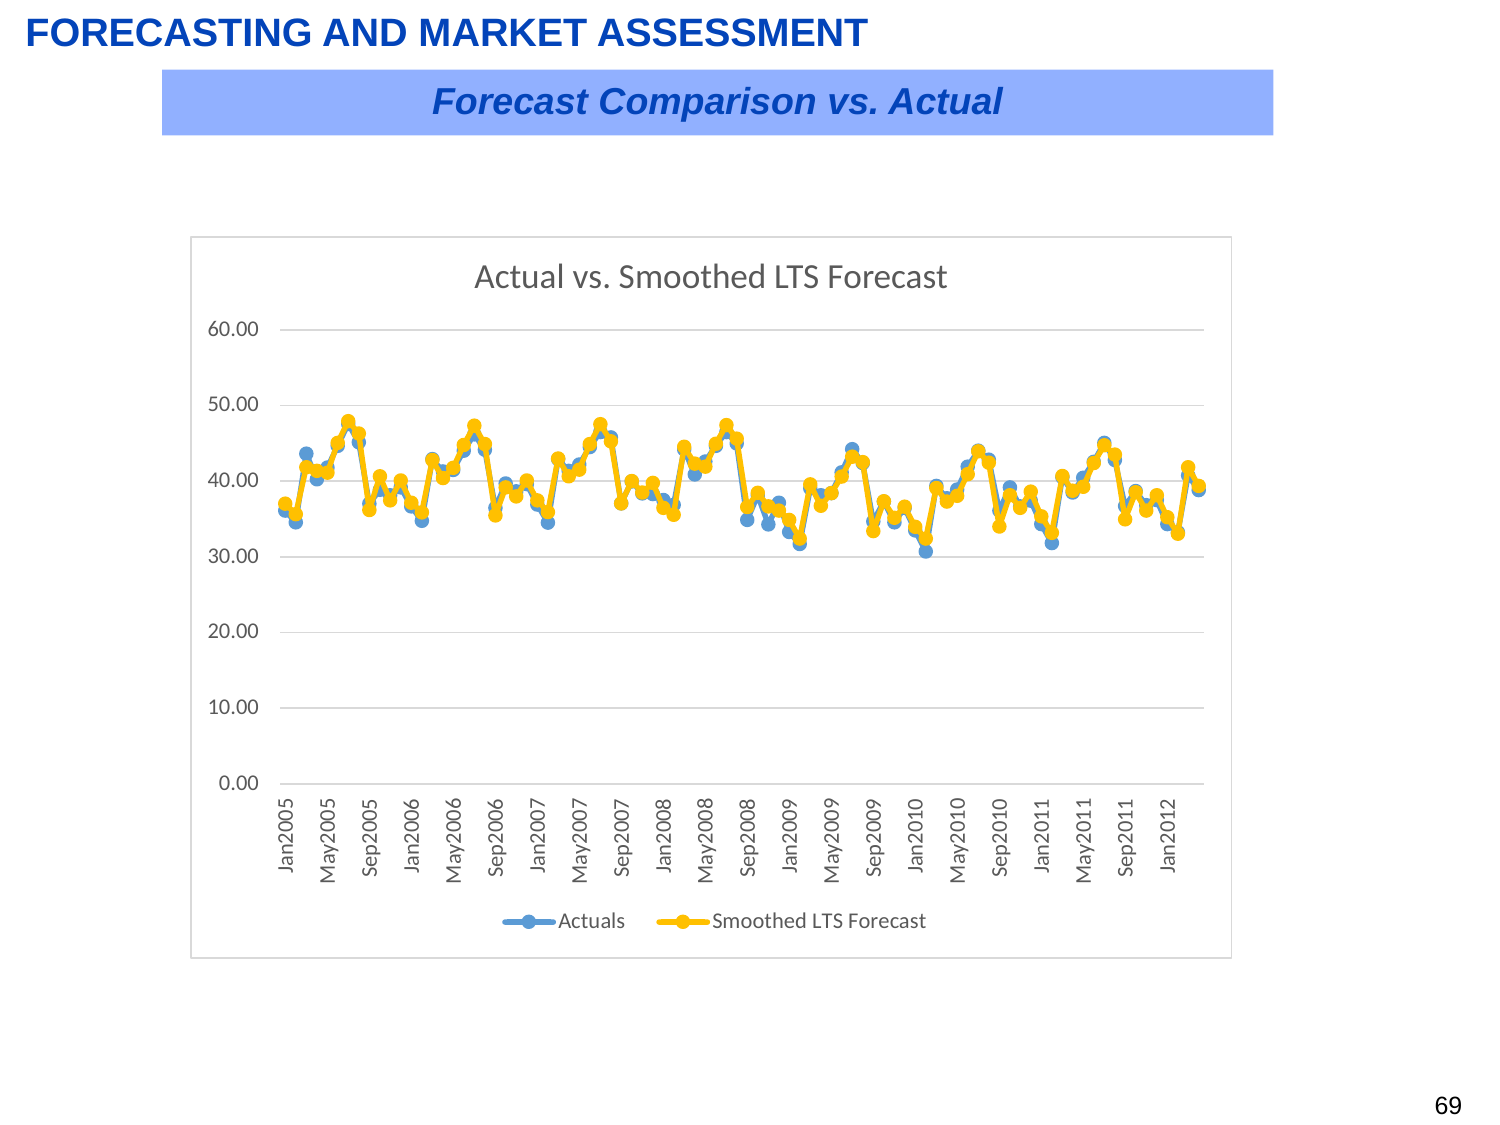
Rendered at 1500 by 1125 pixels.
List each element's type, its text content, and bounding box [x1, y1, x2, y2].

title FORECASTING AND MARKET ASSESSMENT [25, 6, 1469, 55]
picture [189, 235, 1233, 960]
text_box Forecast Comparison vs. Actual [162, 69, 1274, 136]
slide_number 68 [1149, 1089, 1463, 1121]
